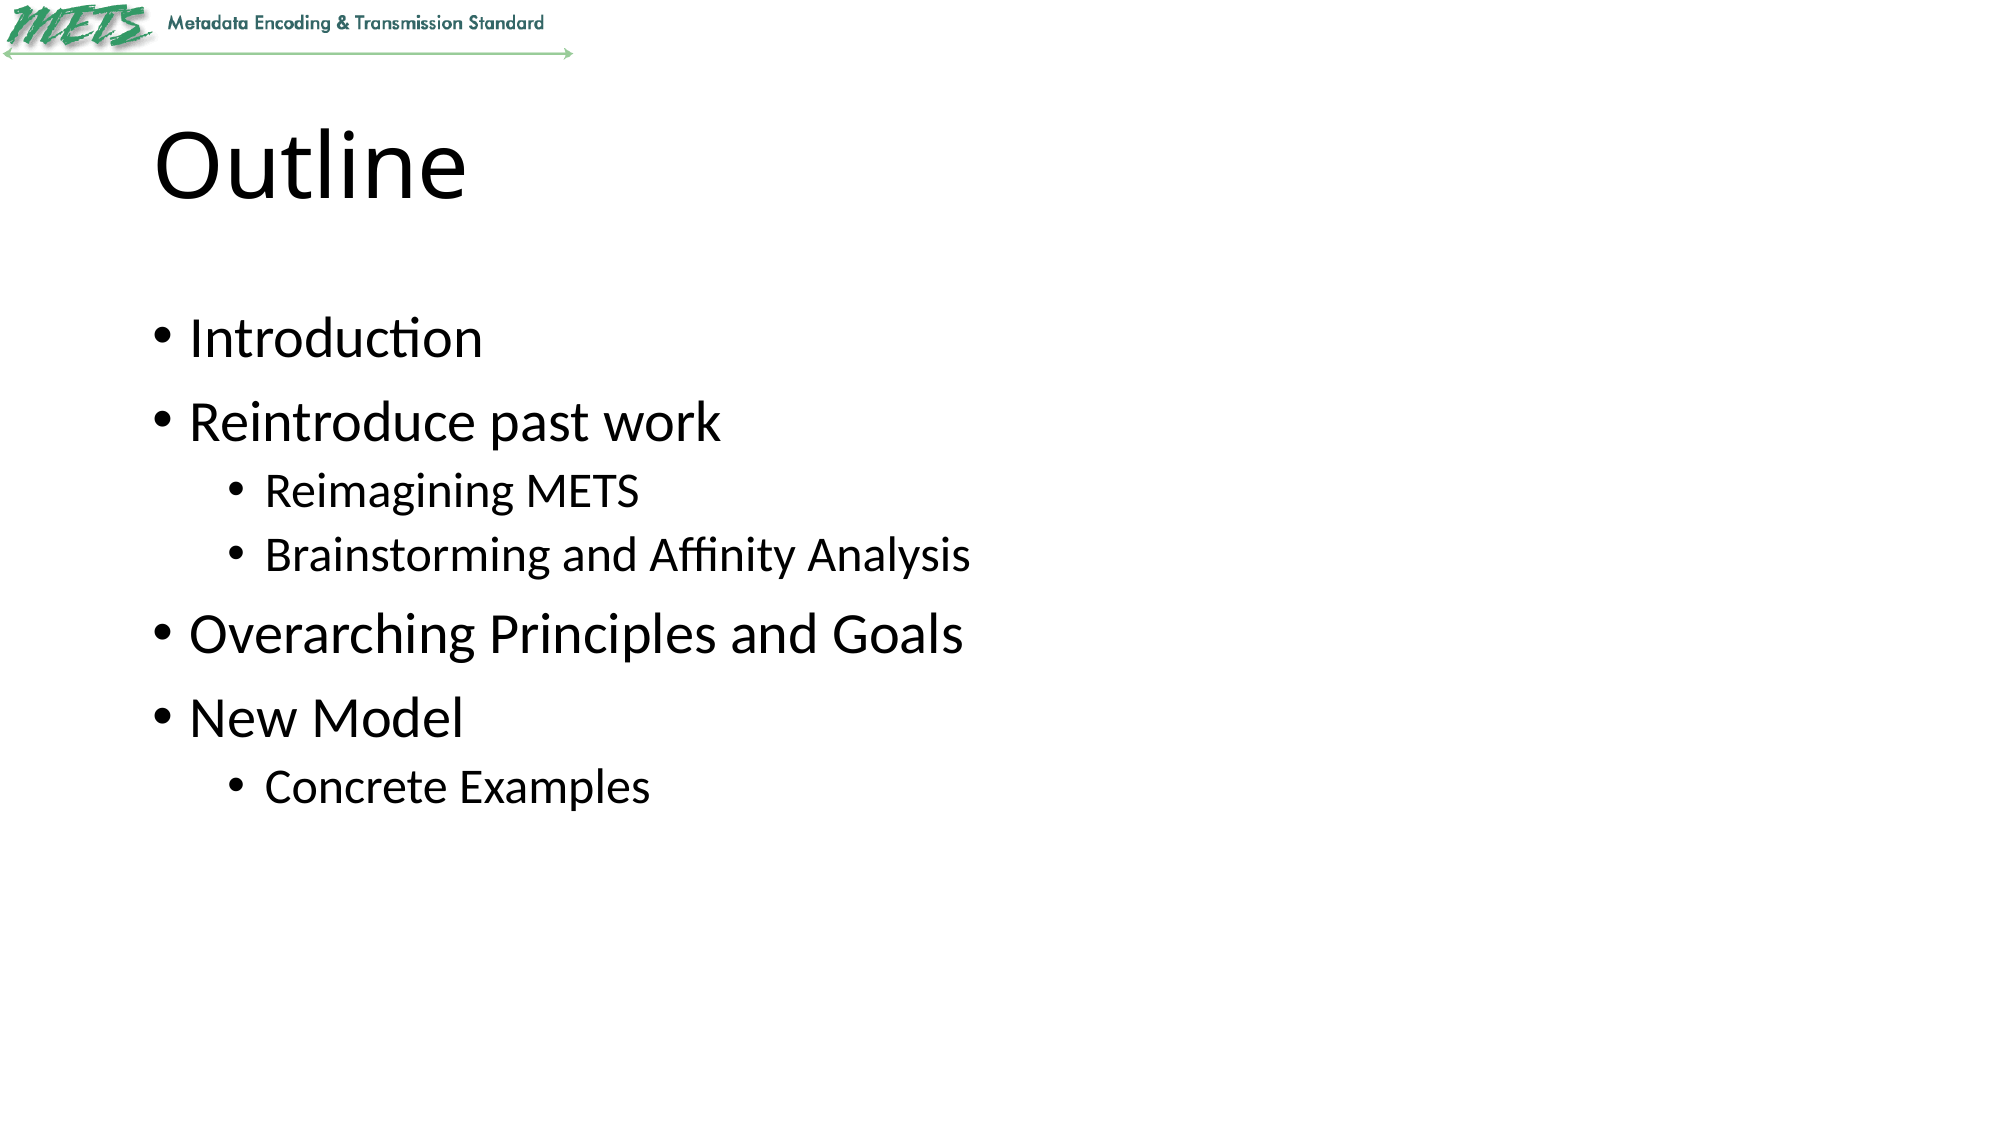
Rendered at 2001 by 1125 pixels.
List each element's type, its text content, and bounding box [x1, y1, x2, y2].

list Introduction Reintroduce past work Reimagining METS Brainstorming and Affinity Analysis Overarching Principles and Goals New Model Concrete Examples [137, 299, 1863, 1014]
title Outline [137, 59, 1863, 278]
